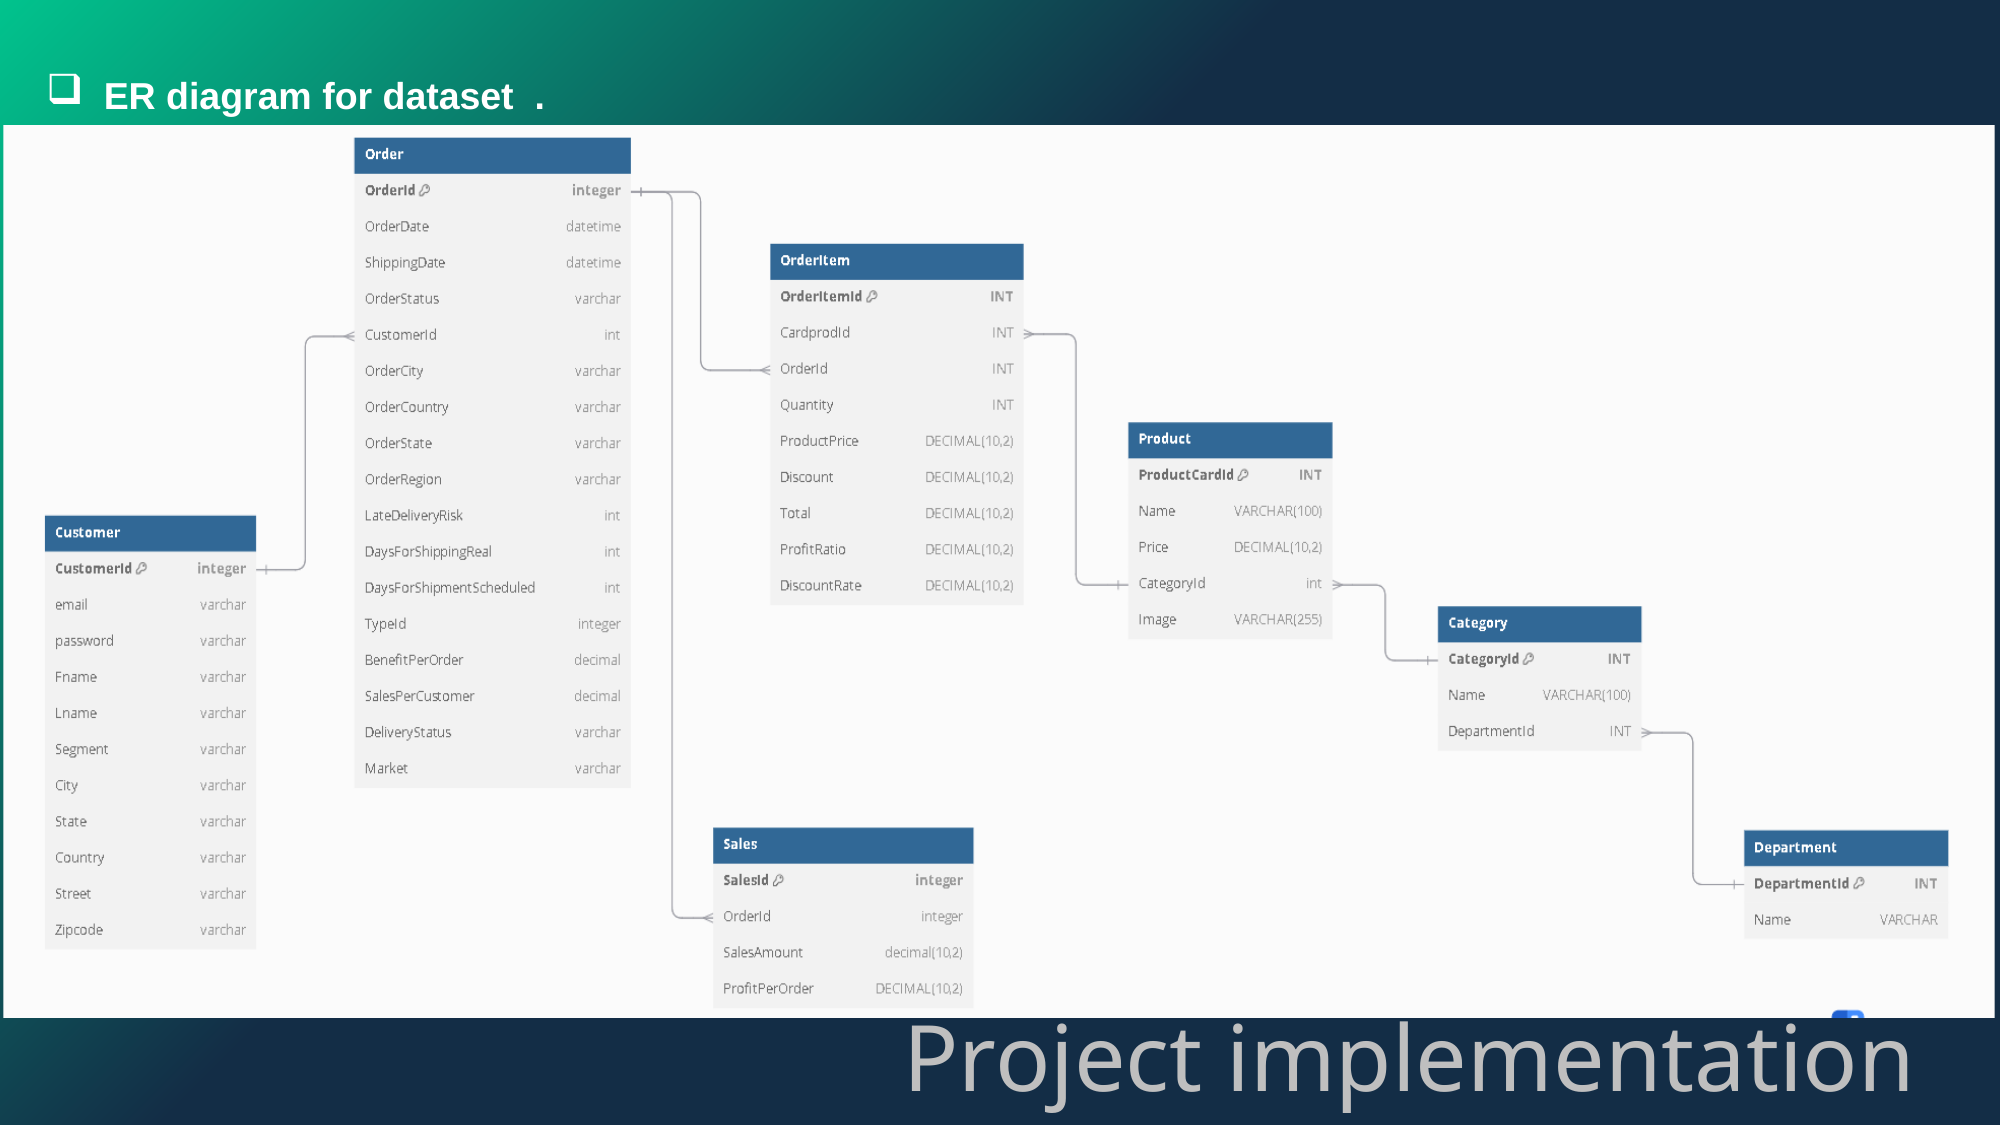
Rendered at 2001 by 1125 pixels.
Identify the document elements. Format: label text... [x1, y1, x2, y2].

text_box ER diagram for dataset . [31, 19, 1819, 125]
text_box Project implementation [888, 1018, 1987, 1117]
picture [3, 125, 1995, 1018]
